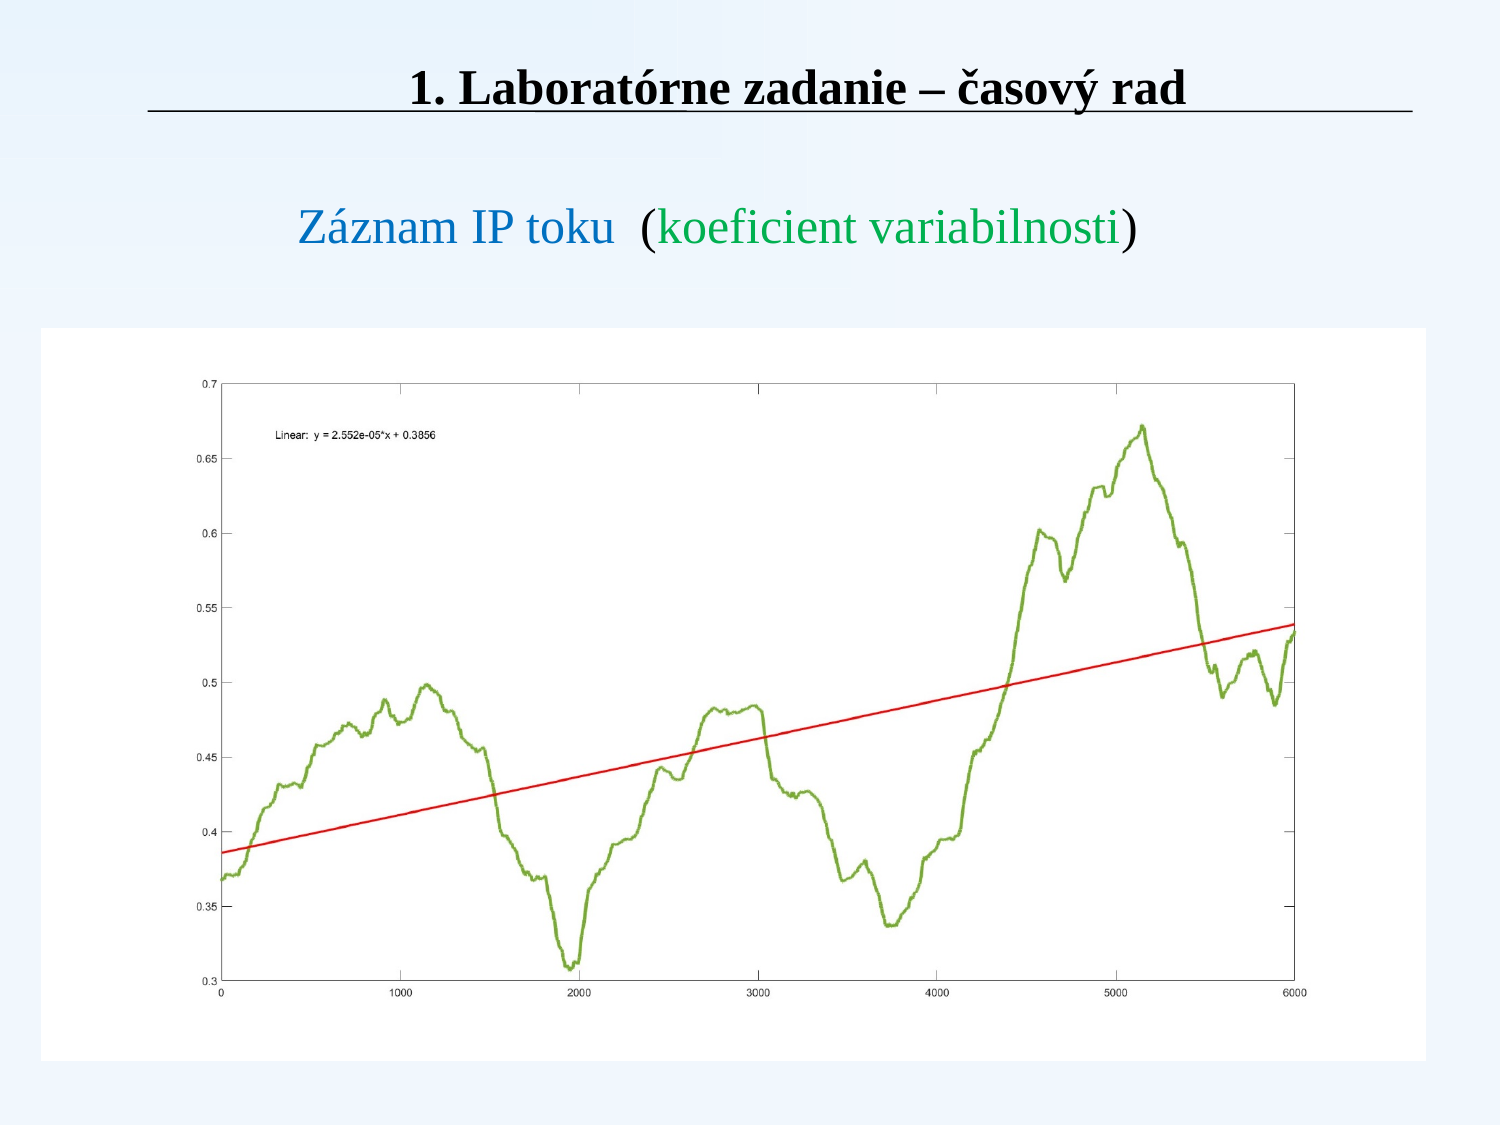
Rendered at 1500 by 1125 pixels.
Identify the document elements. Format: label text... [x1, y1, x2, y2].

picture [40, 328, 1426, 1062]
text_box 1. Laboratórne zadanie – časový rad [140, 46, 1455, 122]
text_box Záznam IP toku (koeficient variabilnosti) [32, 186, 1403, 261]
